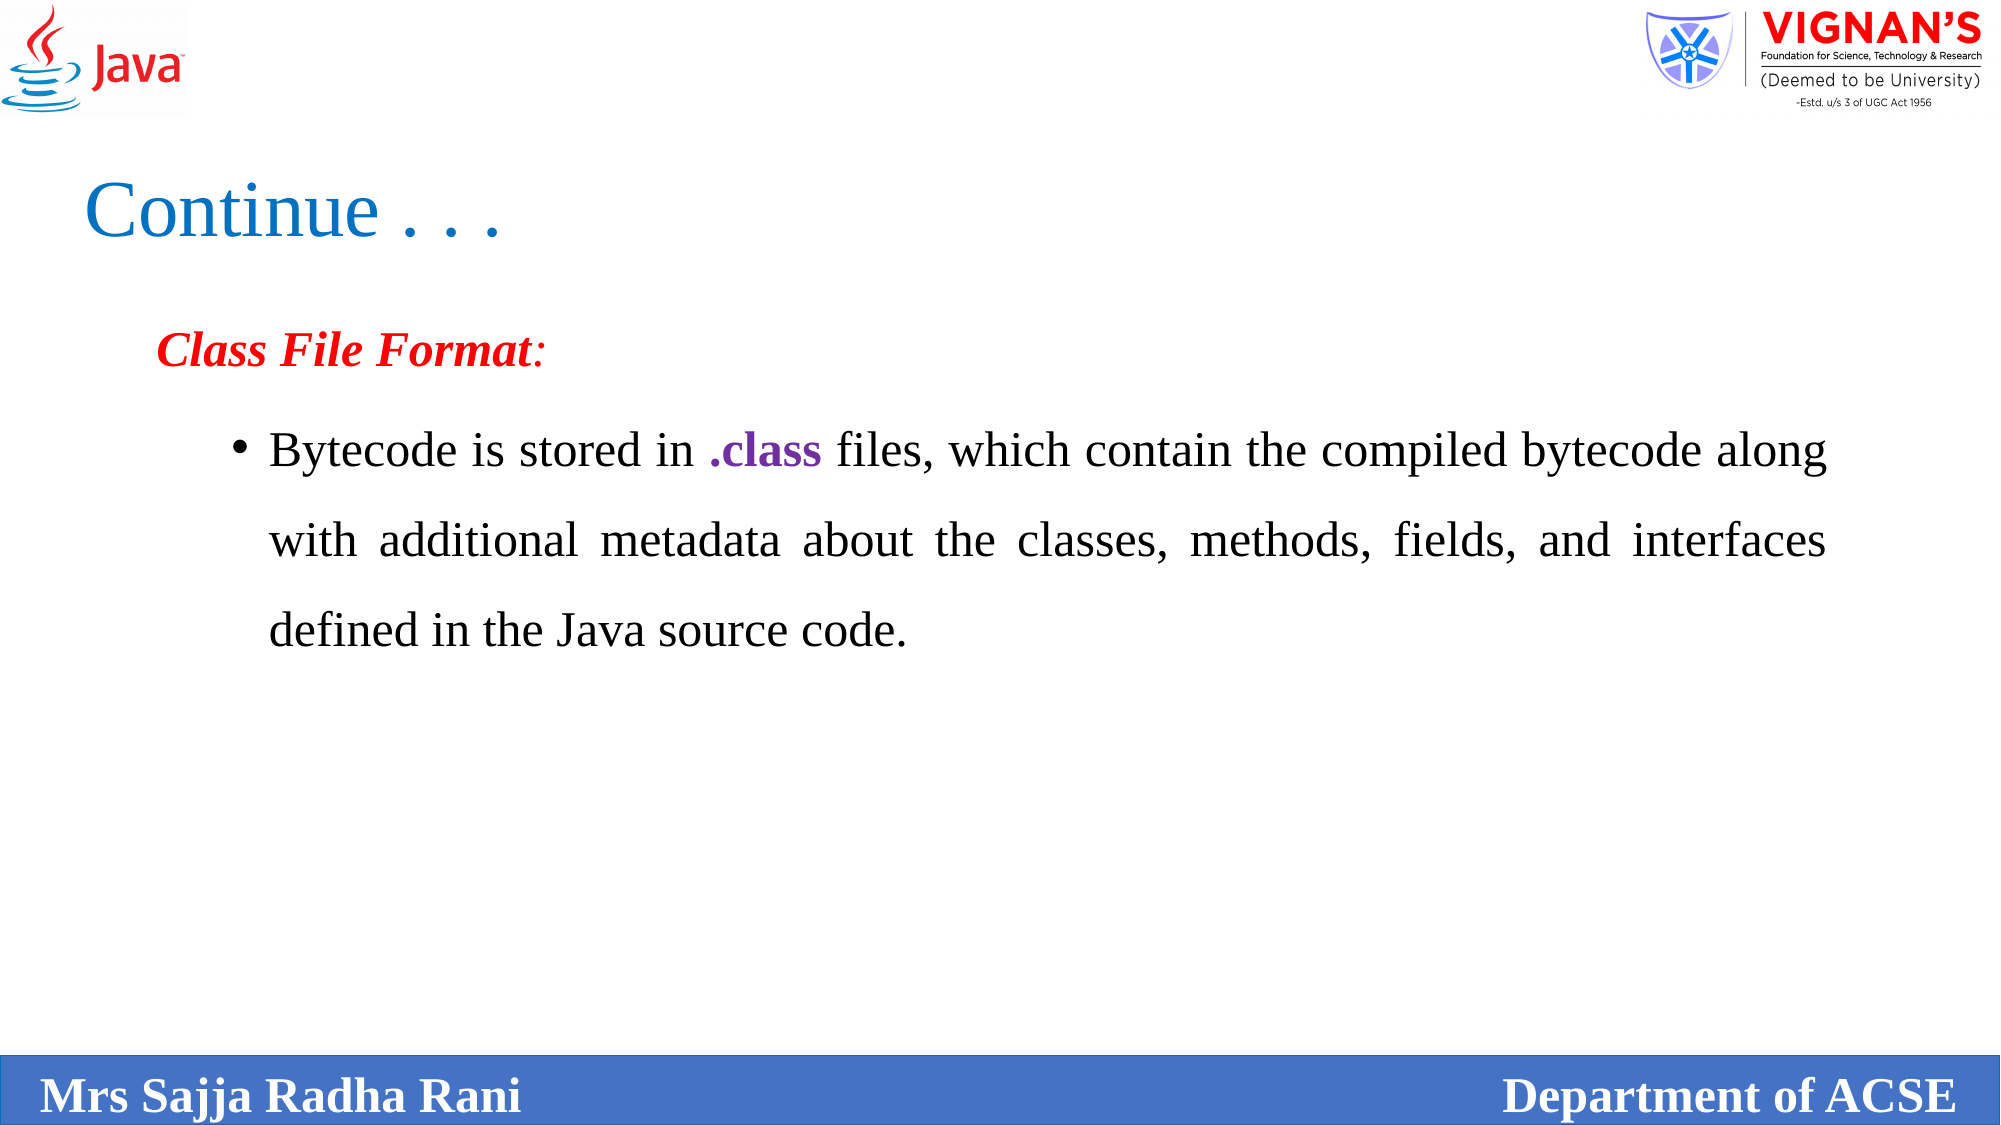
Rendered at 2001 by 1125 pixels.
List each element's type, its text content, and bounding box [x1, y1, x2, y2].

picture [0, 0, 186, 116]
picture [1631, 0, 2000, 116]
text_box Continue . . . [69, 159, 1795, 262]
list Class File Format: Bytecode is stored in .class files, which contain the compiled bytecode along with additional metadata about the classes, methods, fields, and interfaces defined in the Java source code. [141, 278, 1844, 670]
